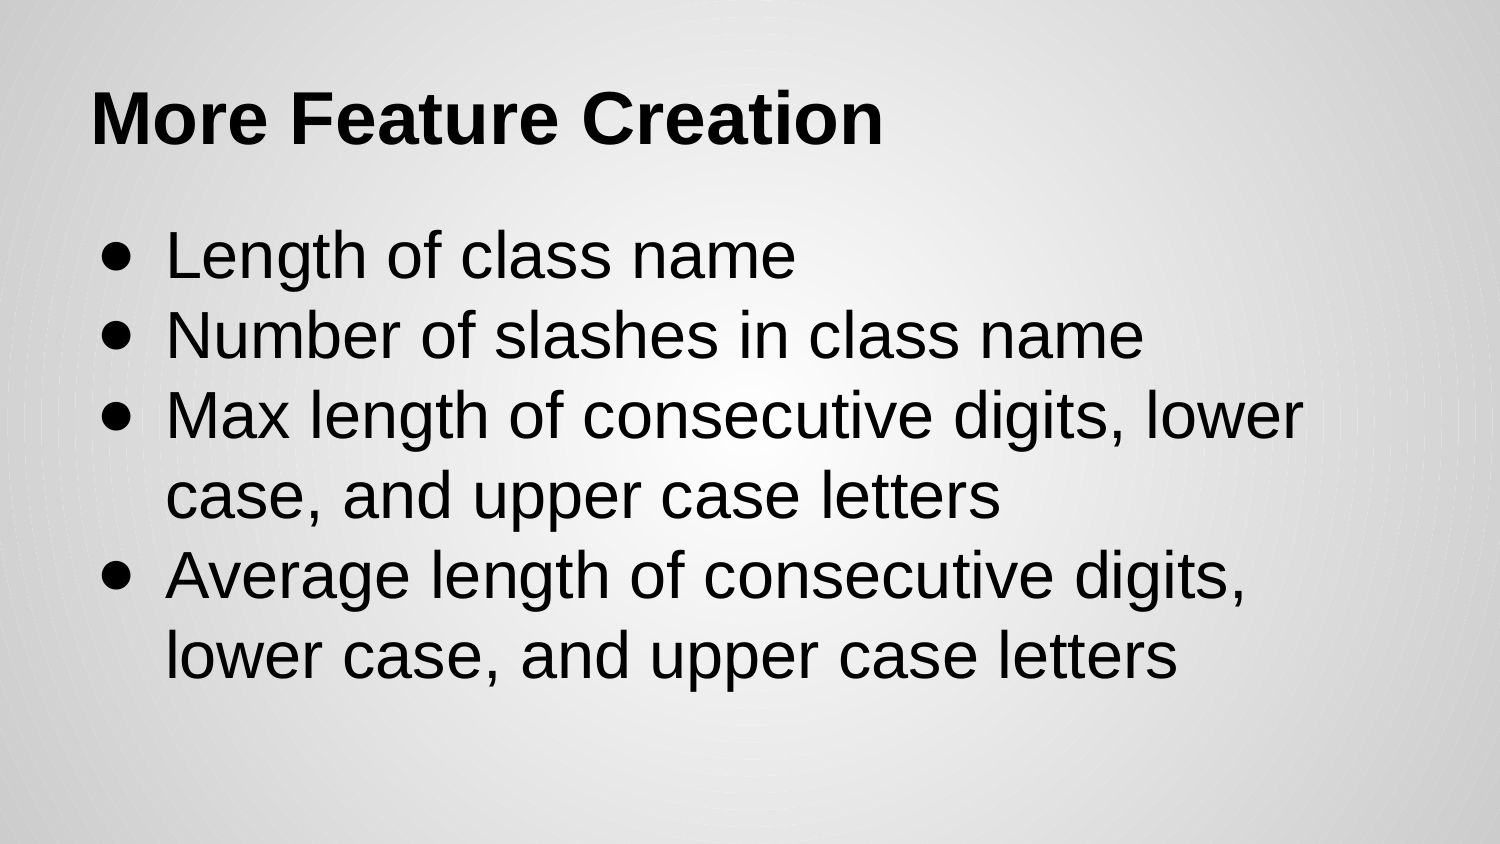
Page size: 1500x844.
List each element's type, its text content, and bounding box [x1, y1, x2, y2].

list Length of class name Number of slashes in class name Max length of consecutive digits, lower case, and upper case letters Average length of consecutive digits, lower case, and upper case letters [75, 196, 1411, 808]
title More Feature Creation [75, 33, 1425, 175]
